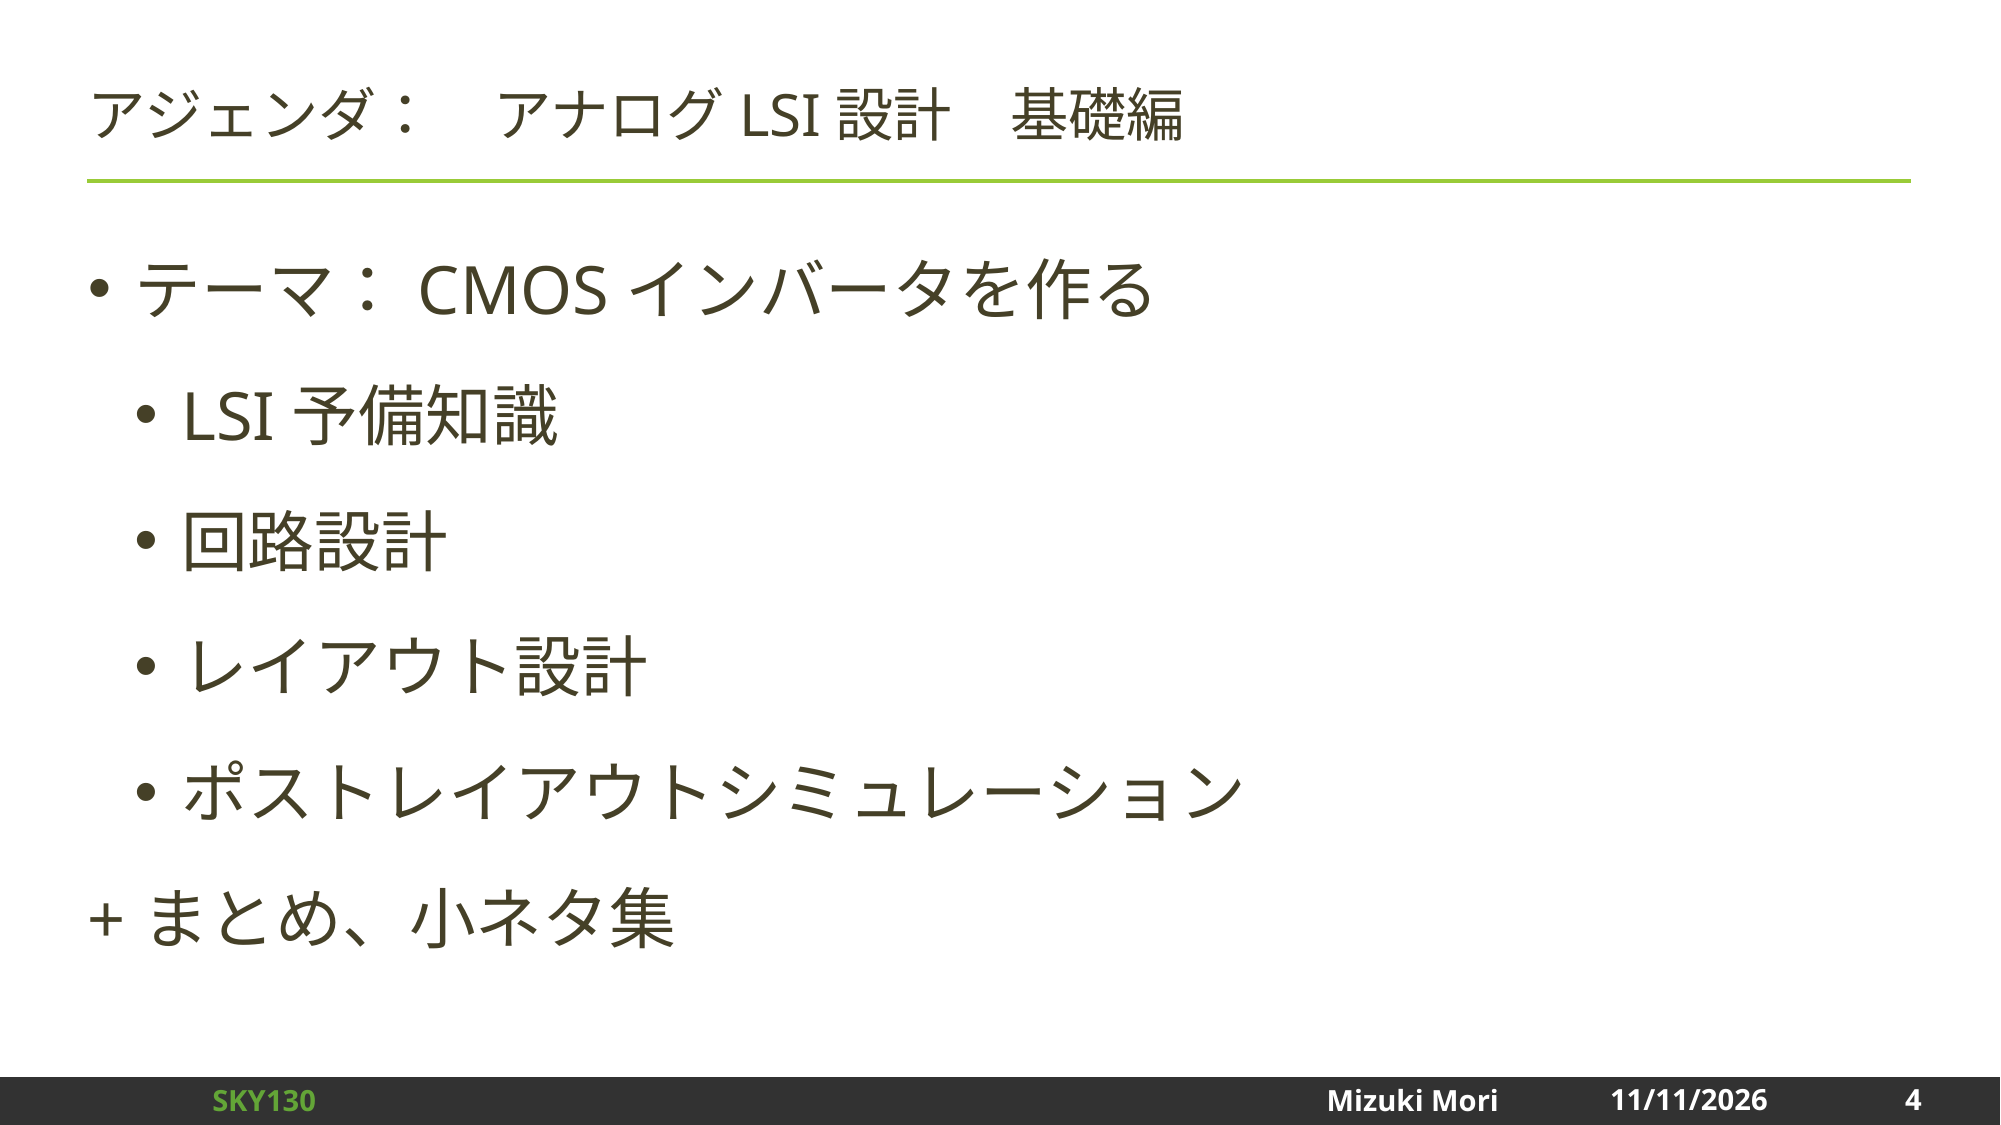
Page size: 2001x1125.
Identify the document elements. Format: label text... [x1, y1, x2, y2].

slide_number 4 [1826, 1076, 2000, 1125]
picture [0, 1077, 1550, 1125]
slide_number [1550, 1077, 1826, 1125]
list テーマ：CMOSインバータを作る LSI予備知識 回路設計 レイアウト設計 ポストレイアウトシミュレーション +まとめ、小ネタ集 [72, 239, 1912, 1055]
title アジェンダ： アナログLSI設計 基礎編 [72, 70, 1912, 163]
